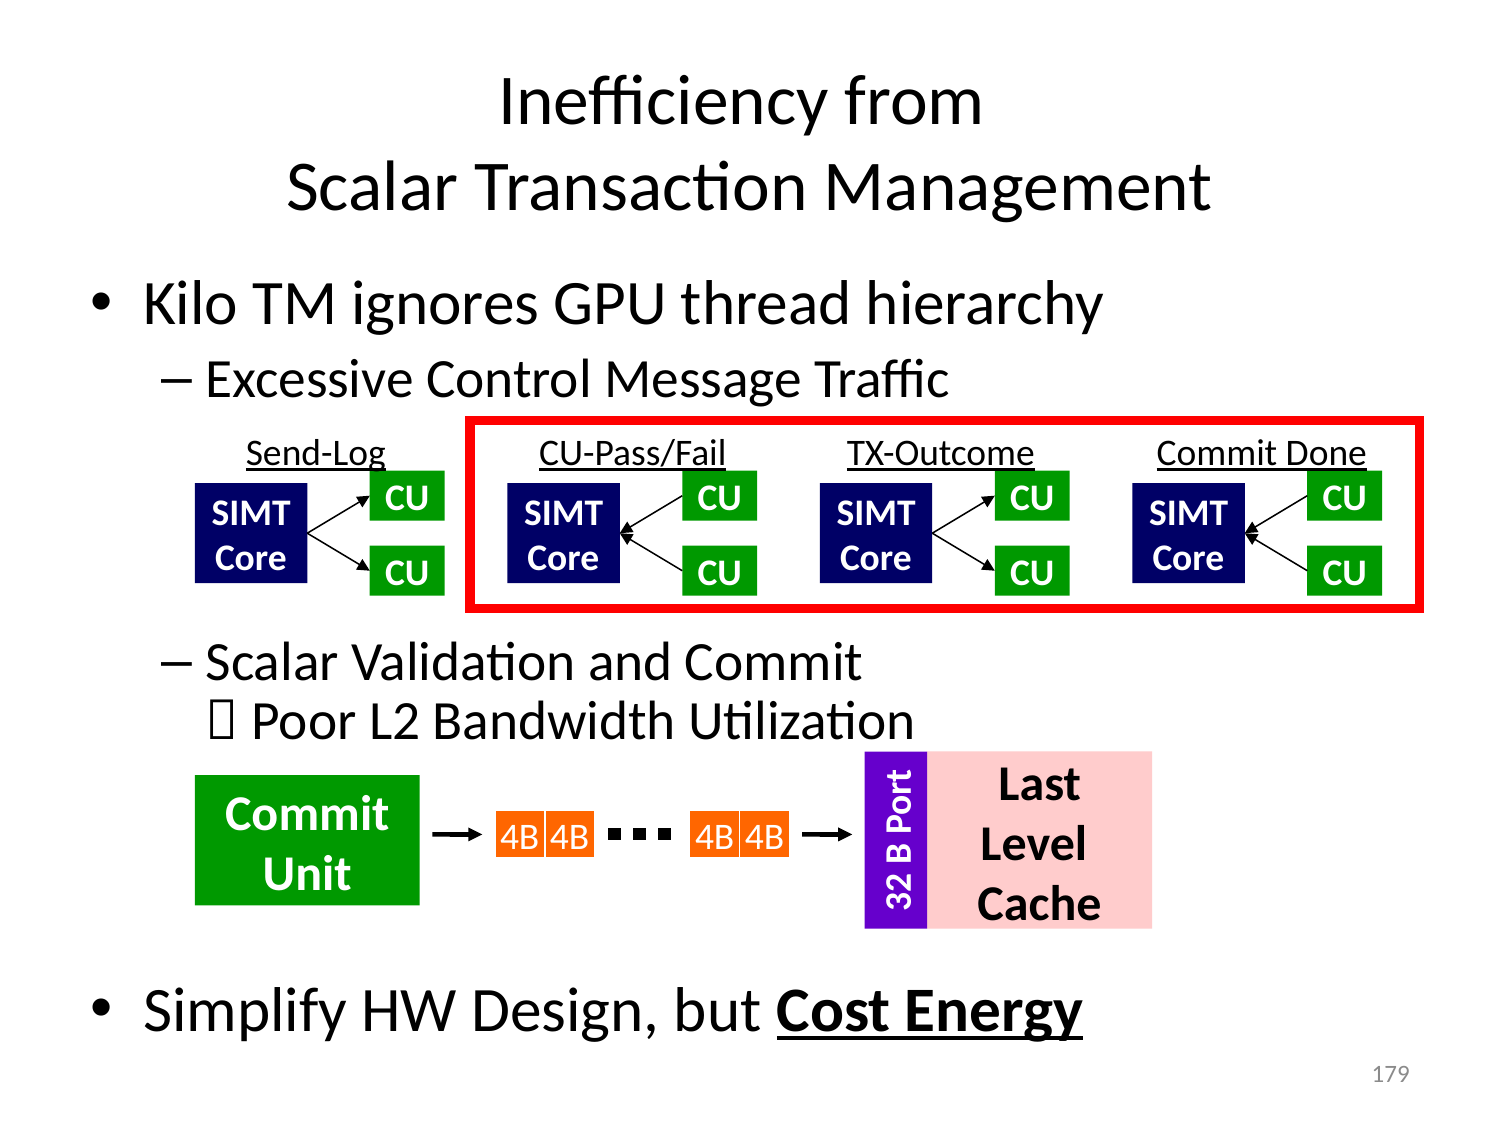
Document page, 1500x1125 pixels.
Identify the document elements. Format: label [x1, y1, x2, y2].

title [75, 45, 1425, 233]
slide_number [1074, 1059, 1425, 1103]
text_box [74, 262, 1425, 1059]
